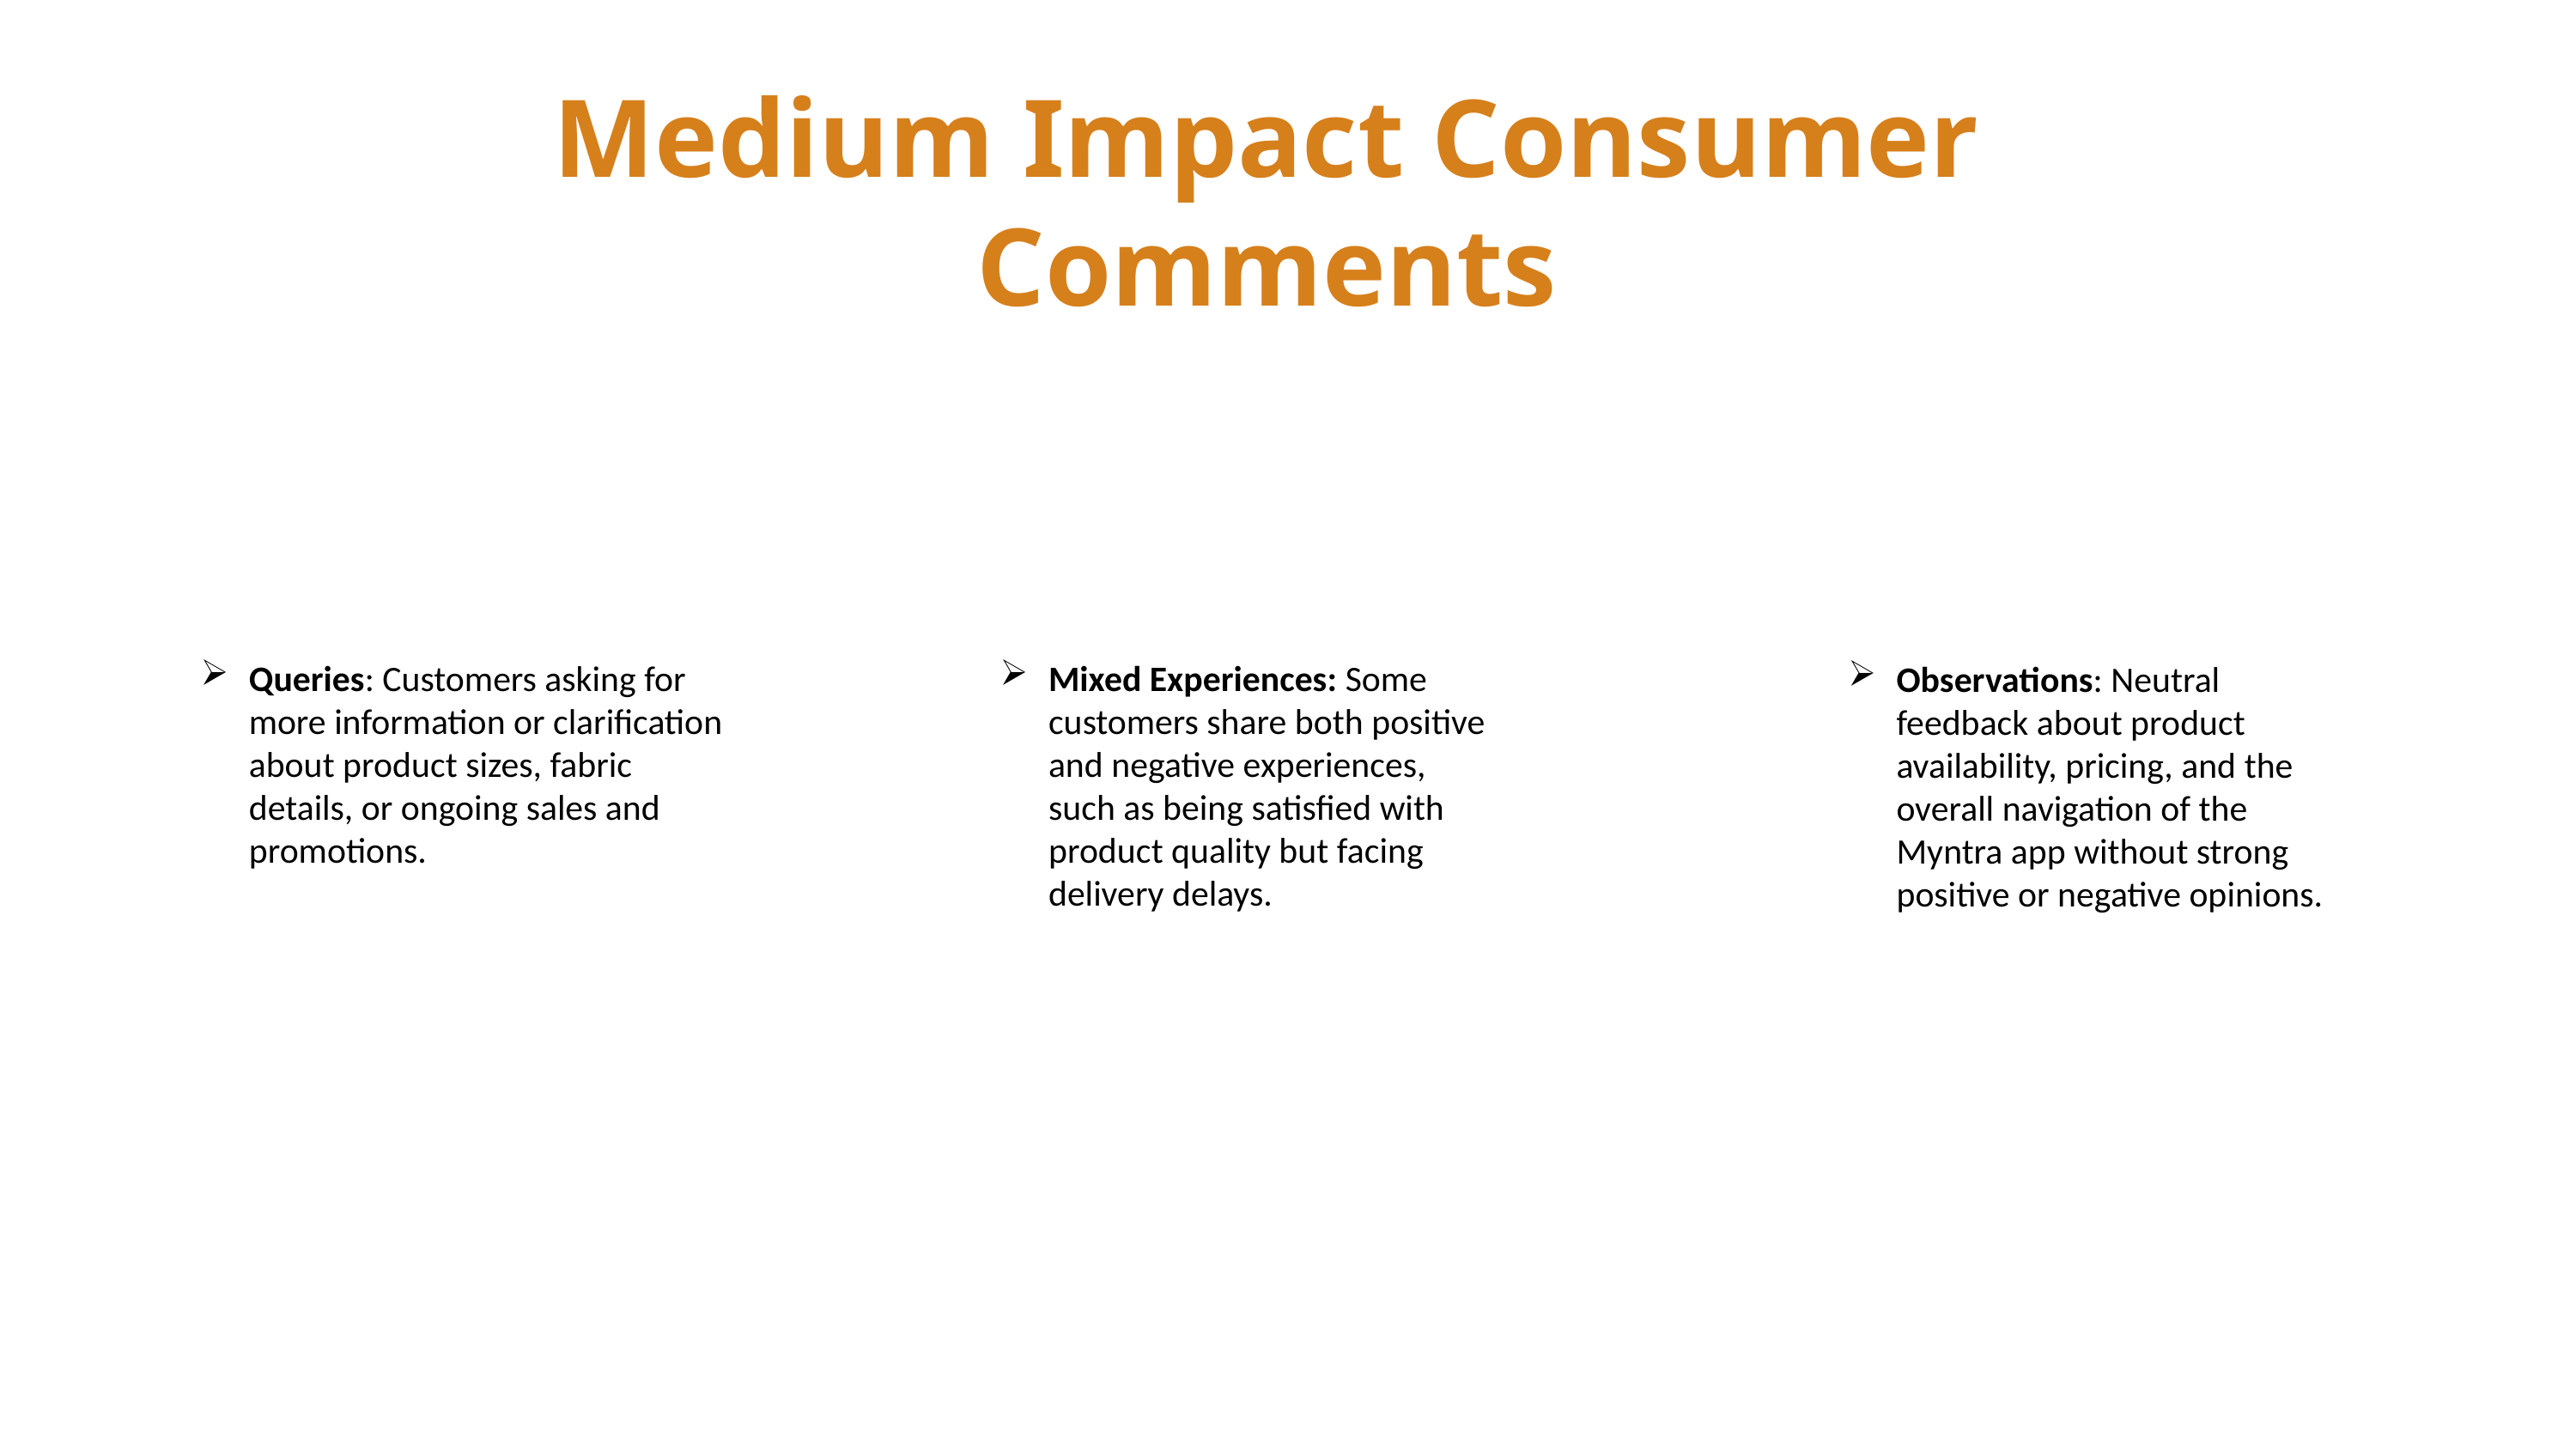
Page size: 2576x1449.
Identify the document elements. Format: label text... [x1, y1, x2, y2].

text_box Mixed Experiences: Some customers share both positive and negative experiences, such as being satisfied with product quality but facing delivery delays. [987, 649, 1503, 920]
text_box Medium Impact Consumer Comments [471, 70, 2062, 328]
text_box Observations: Neutral feedback about product availability, pricing, and the overall navigation of the Myntra app without strong positive or negative opinions. [1835, 650, 2361, 921]
text_box Queries: Customers asking for more information or clarification about product sizes, fabric details, or ongoing sales and promotions. [187, 649, 757, 877]
